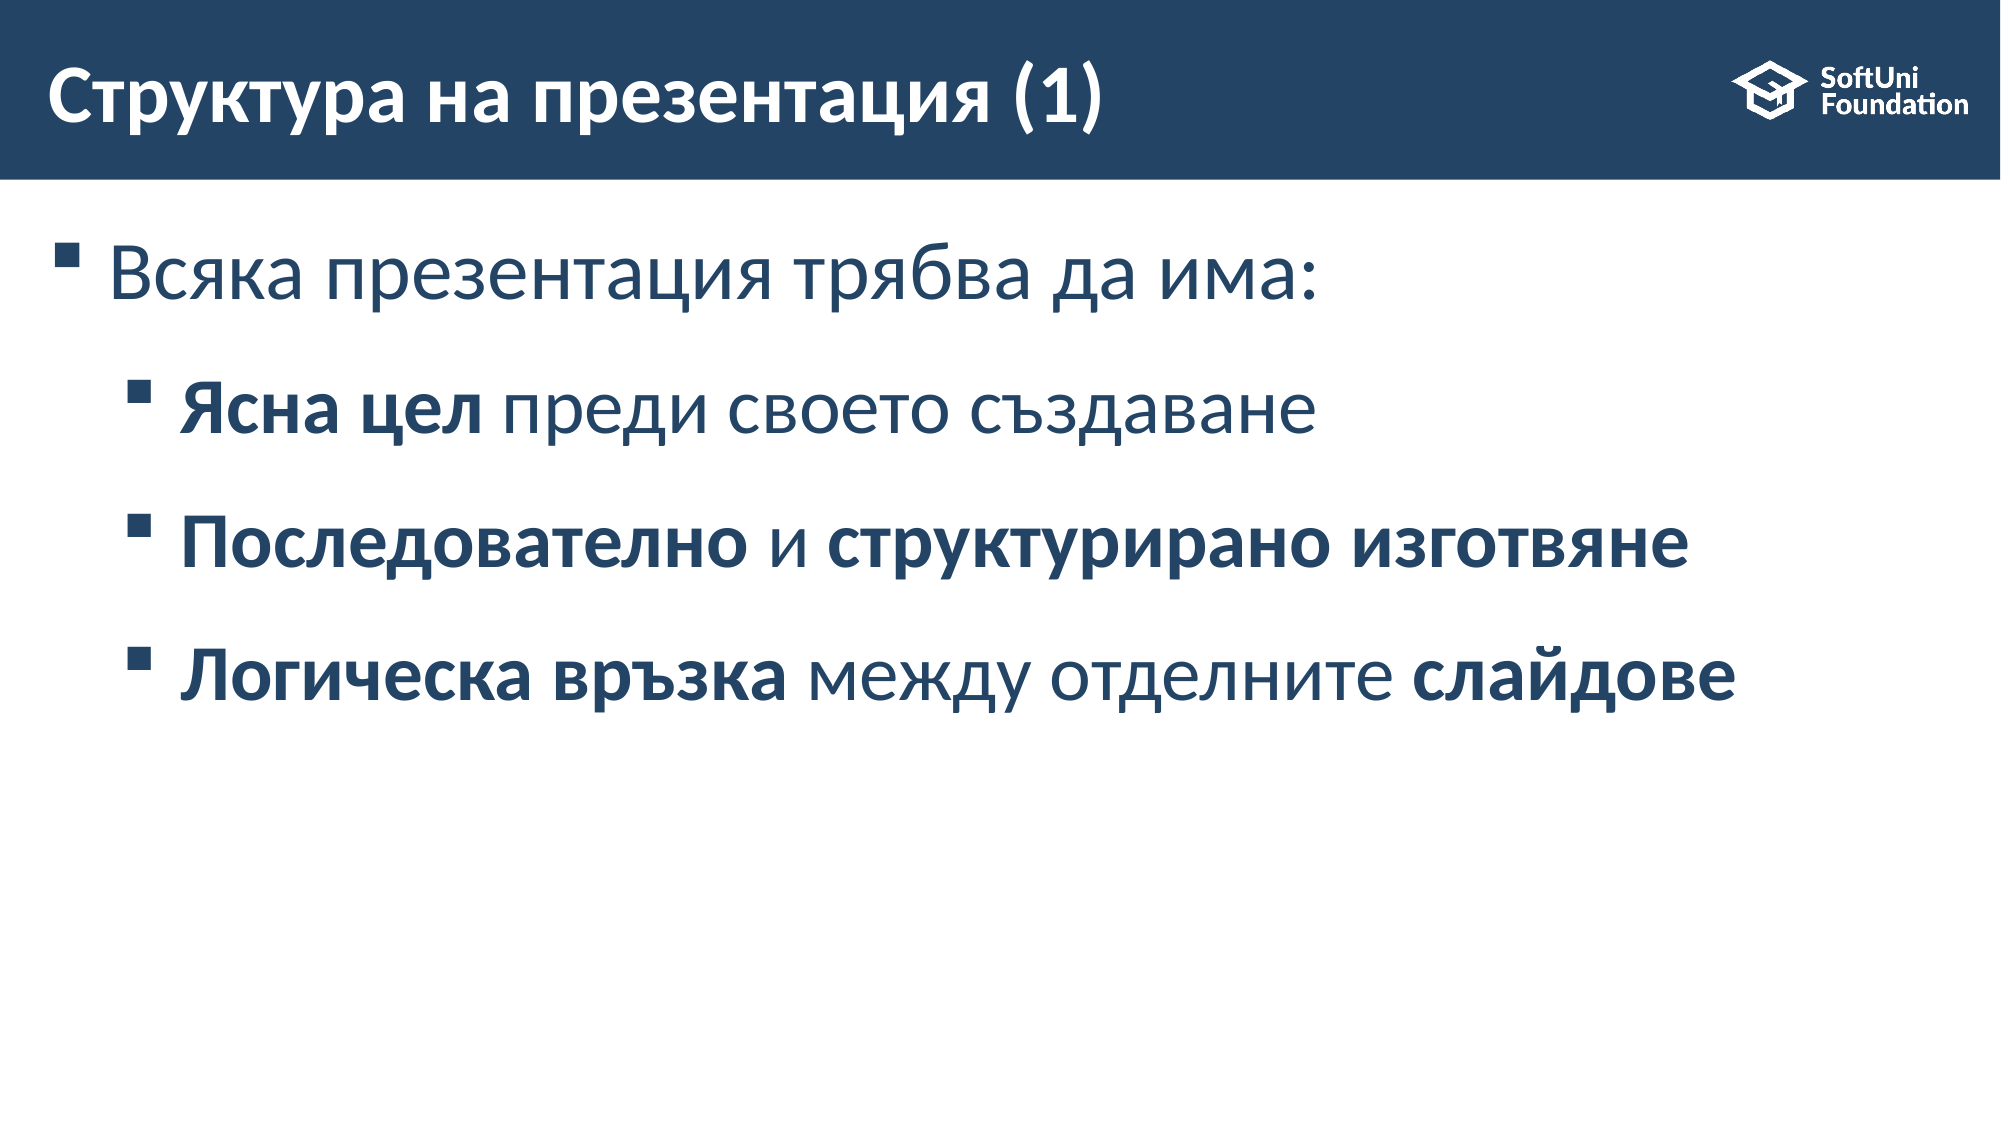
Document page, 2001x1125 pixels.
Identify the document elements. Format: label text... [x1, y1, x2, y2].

picture [1731, 60, 1968, 120]
title Структура на презентация (1) [31, 16, 1716, 162]
list Всяка презентация трябва да има: Ясна цел преди своето създаване Последователно и структурирано изготвяне Логическа връзка между отделните слайдове [31, 196, 1970, 1104]
